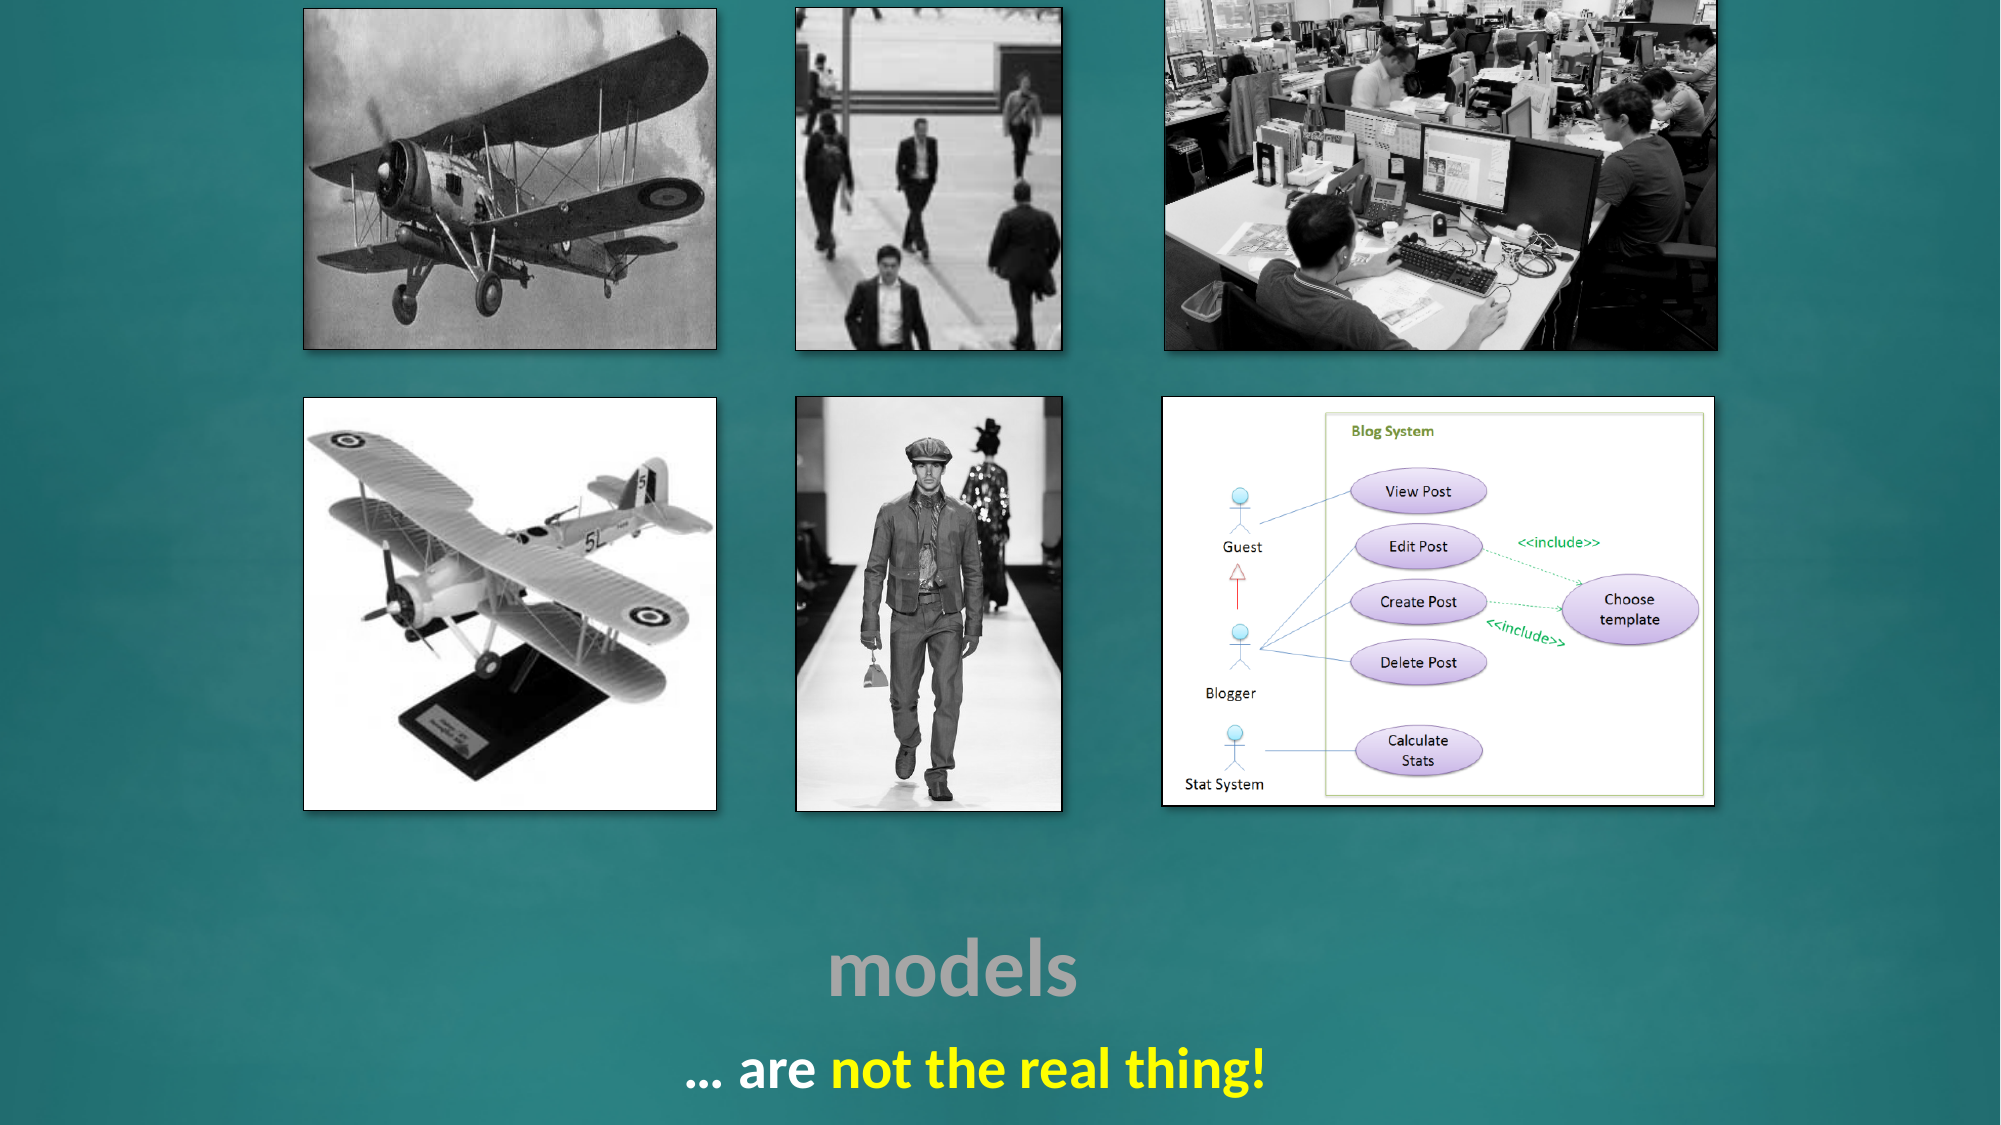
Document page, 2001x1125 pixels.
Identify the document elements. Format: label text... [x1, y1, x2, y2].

title models [326, 869, 1579, 1058]
picture [0, 0, 2001, 1125]
text_box … are not the real thing! [669, 1023, 1650, 1108]
